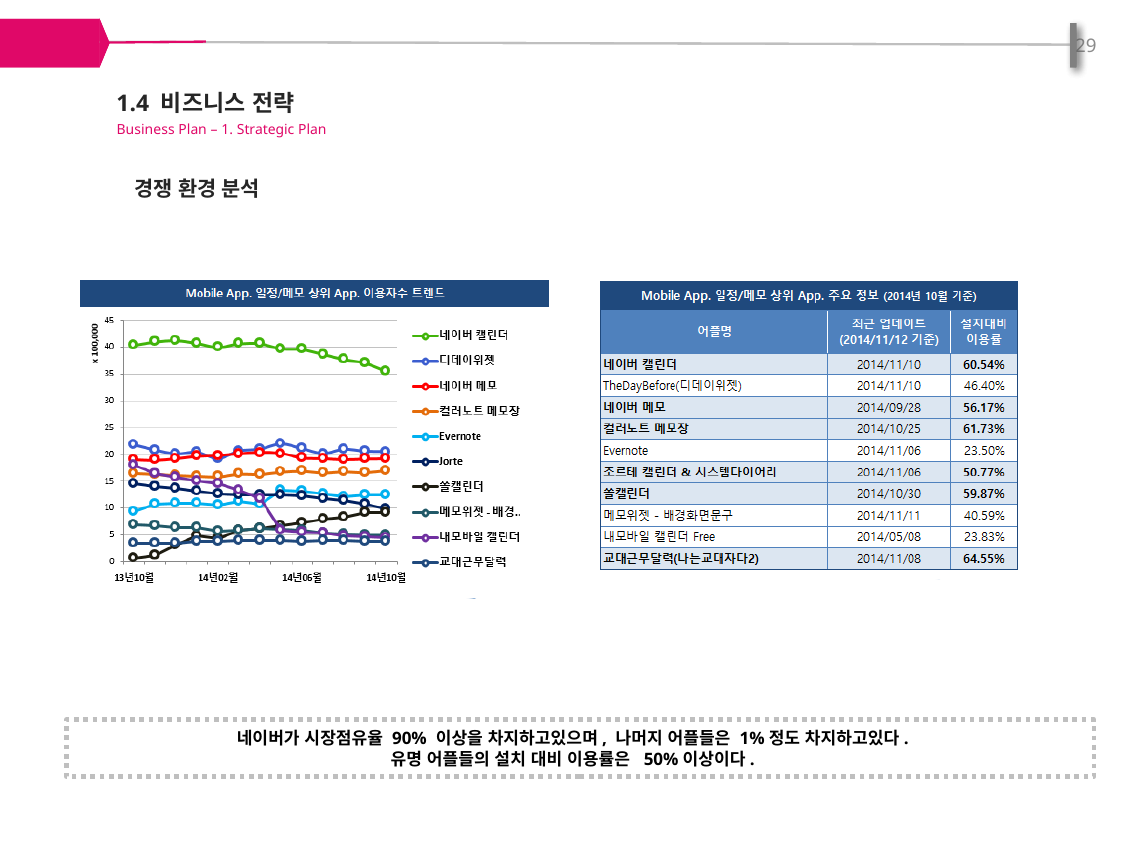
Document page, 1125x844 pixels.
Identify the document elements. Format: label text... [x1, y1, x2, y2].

slide_number 29 [890, 24, 1112, 70]
text_box 경쟁 환경 분석 [119, 168, 798, 208]
picture [66, 269, 573, 600]
text_box 1.4 비즈니스 전략 [101, 64, 310, 124]
picture [579, 268, 1052, 580]
text_box Business Plan – 1. Strategic Plan [101, 113, 421, 145]
text_box 네이버가 시장점유율 90% 이상을 차지하고있으며, 나머지 어플들은 1%정도 차지하고있다. 유명 어플들의 설치 대비 이용률은 50%이상이다. [64, 718, 1096, 779]
